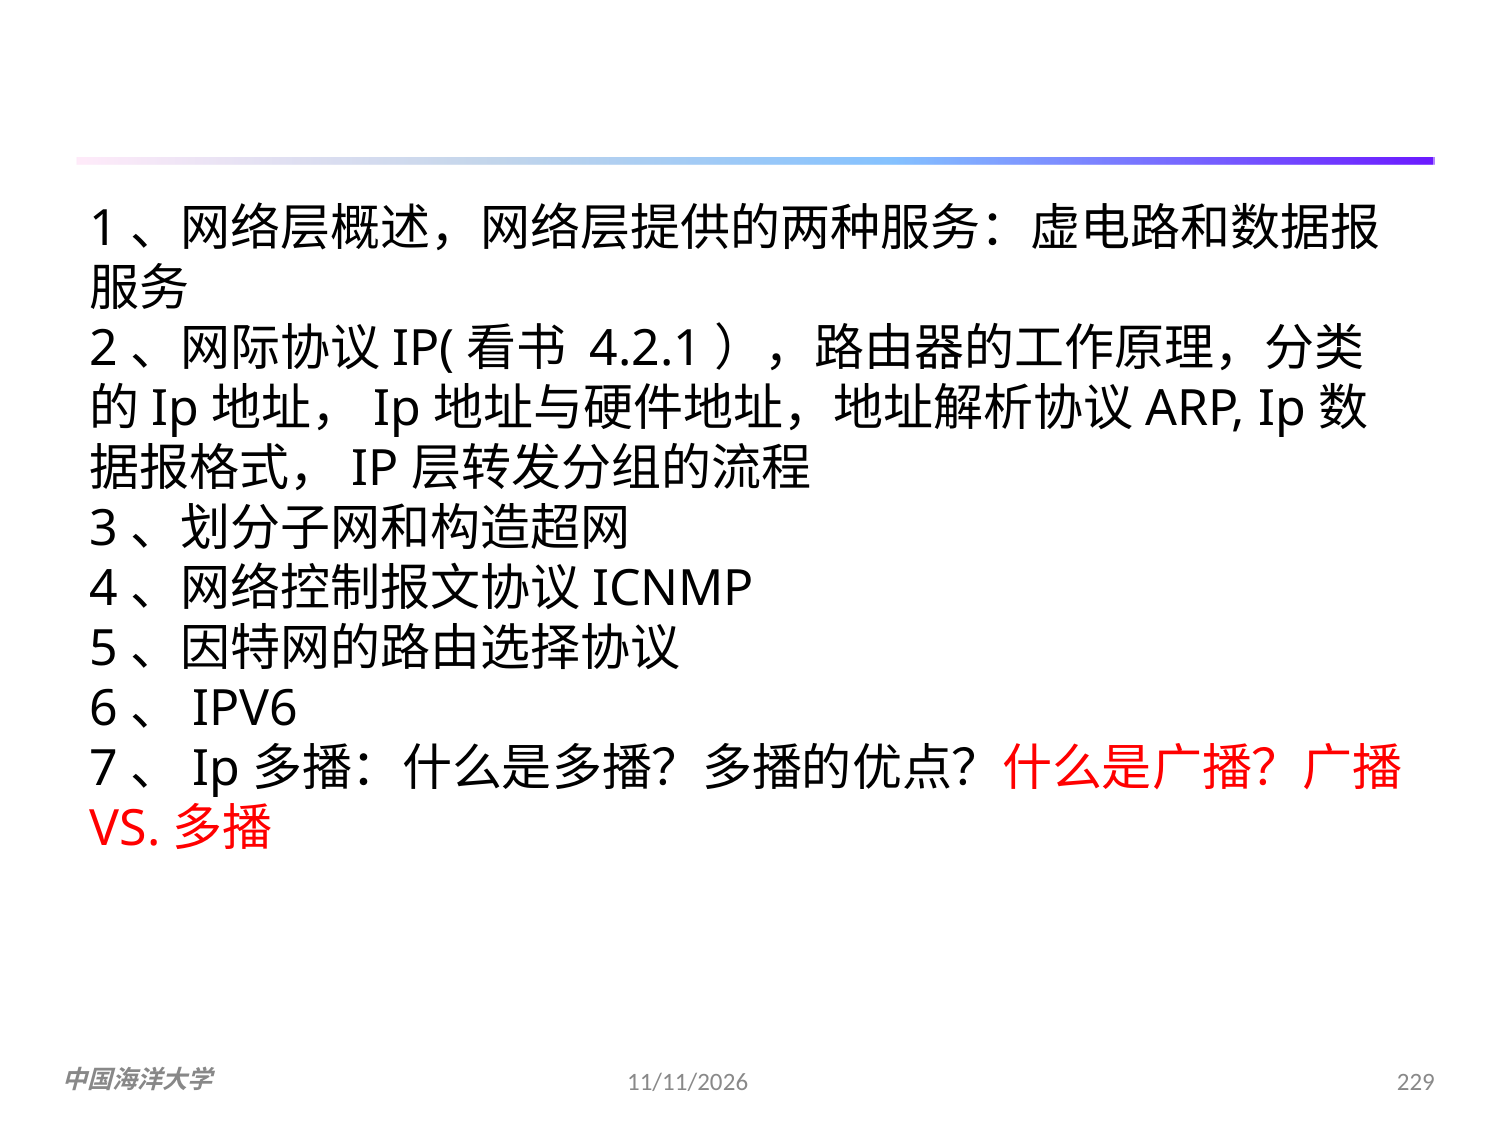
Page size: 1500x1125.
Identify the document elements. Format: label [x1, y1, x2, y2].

list [75, 187, 1425, 930]
picture [76, 156, 1435, 165]
